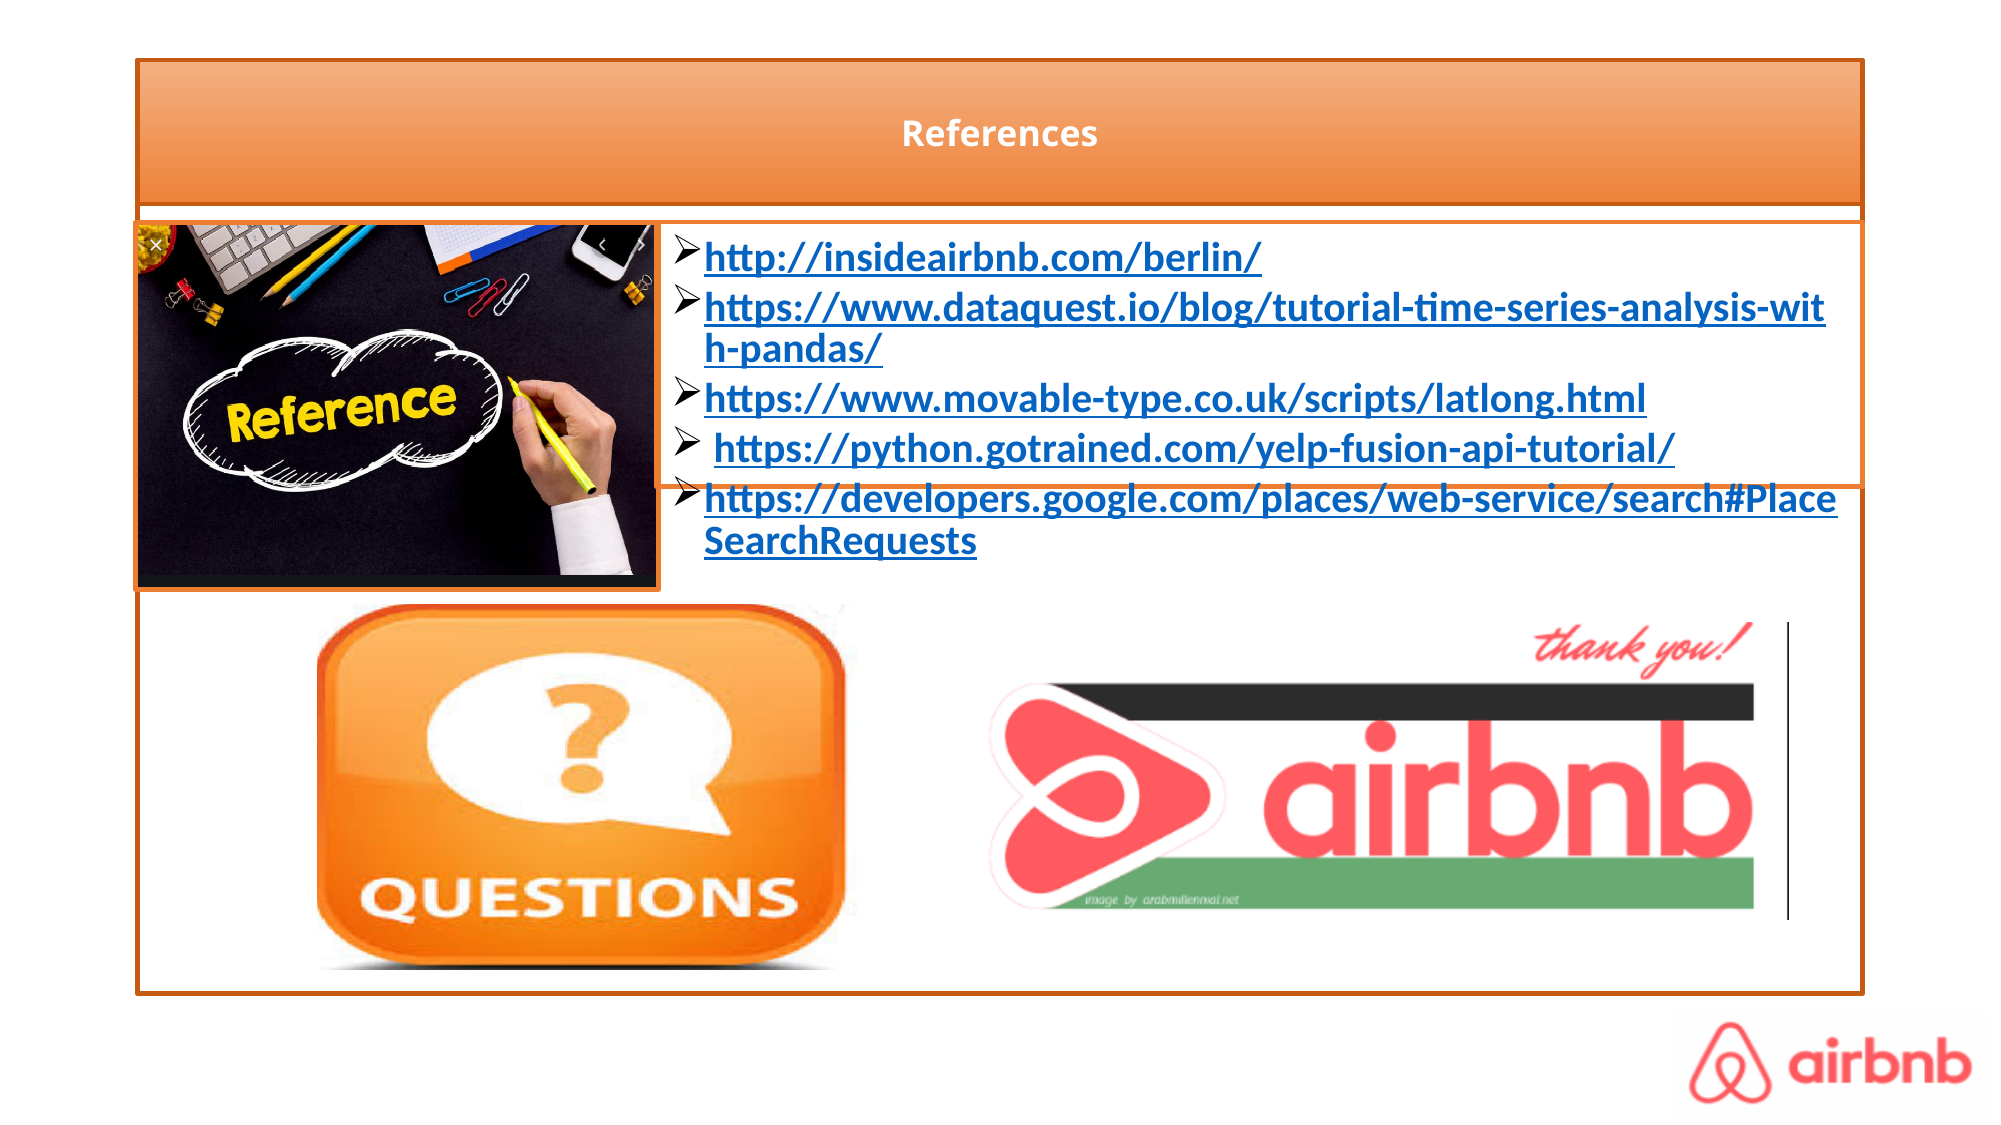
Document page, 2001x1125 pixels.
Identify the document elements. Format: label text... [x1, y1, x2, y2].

text_box http://insideairbnb.com/berlin/ https://www.dataquest.io/blog/tutorial-time-series-analysis-with-pandas/ https://www.movable-type.co.uk/scripts/latlong.html https://python.gotrained.com/yelp-fusion-api-tutorial/ https://developers.google.com/places/web-service/search#PlaceSearchRequests [656, 221, 1863, 487]
picture [137, 224, 657, 588]
picture [317, 598, 857, 971]
list [137, 203, 1863, 221]
picture [1657, 1011, 2000, 1125]
picture [964, 622, 1789, 920]
title References [137, 59, 1863, 203]
list [137, 487, 1863, 994]
